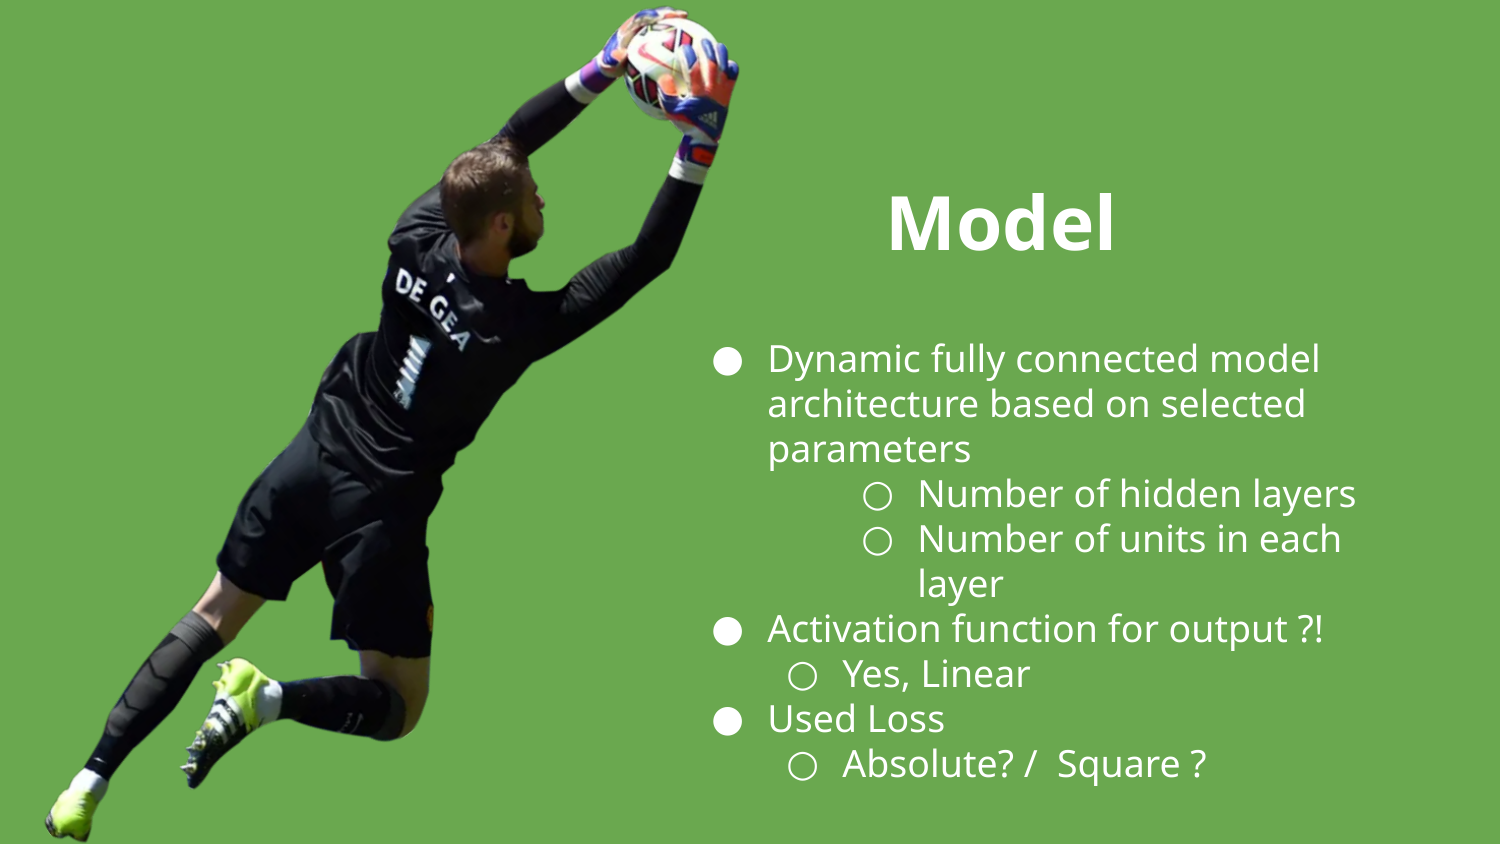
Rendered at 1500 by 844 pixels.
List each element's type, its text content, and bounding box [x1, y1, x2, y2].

text_box Dynamic fully connected model architecture based on selected parameters Number of hidden layers Number of units in each layer Activation function for output ?! Yes, Linear Used Loss Absolute? / Square ? [677, 319, 1439, 782]
text_box Model [870, 160, 1439, 301]
picture [0, 0, 927, 844]
